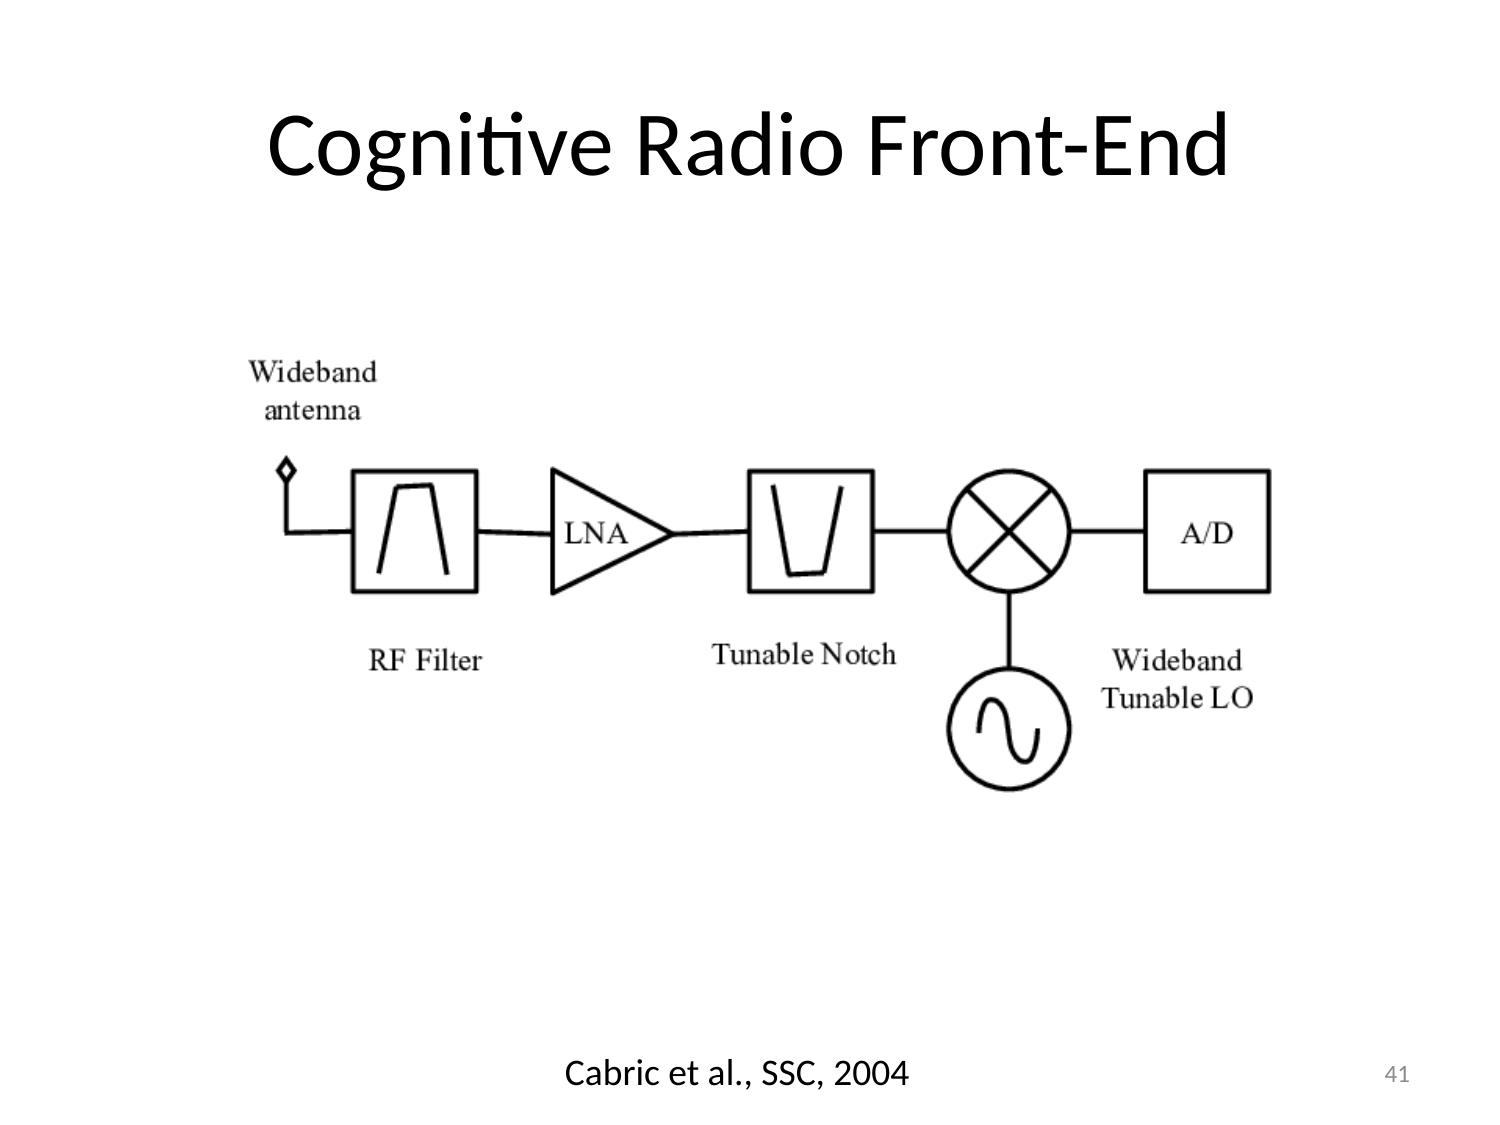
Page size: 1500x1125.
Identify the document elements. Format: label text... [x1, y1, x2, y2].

picture [186, 296, 1314, 829]
text_box Cabric et al., SSC, 2004 [99, 1040, 1375, 1101]
title Cognitive Radio Front-End [75, 45, 1425, 233]
slide_number 41 [1074, 1042, 1425, 1103]
